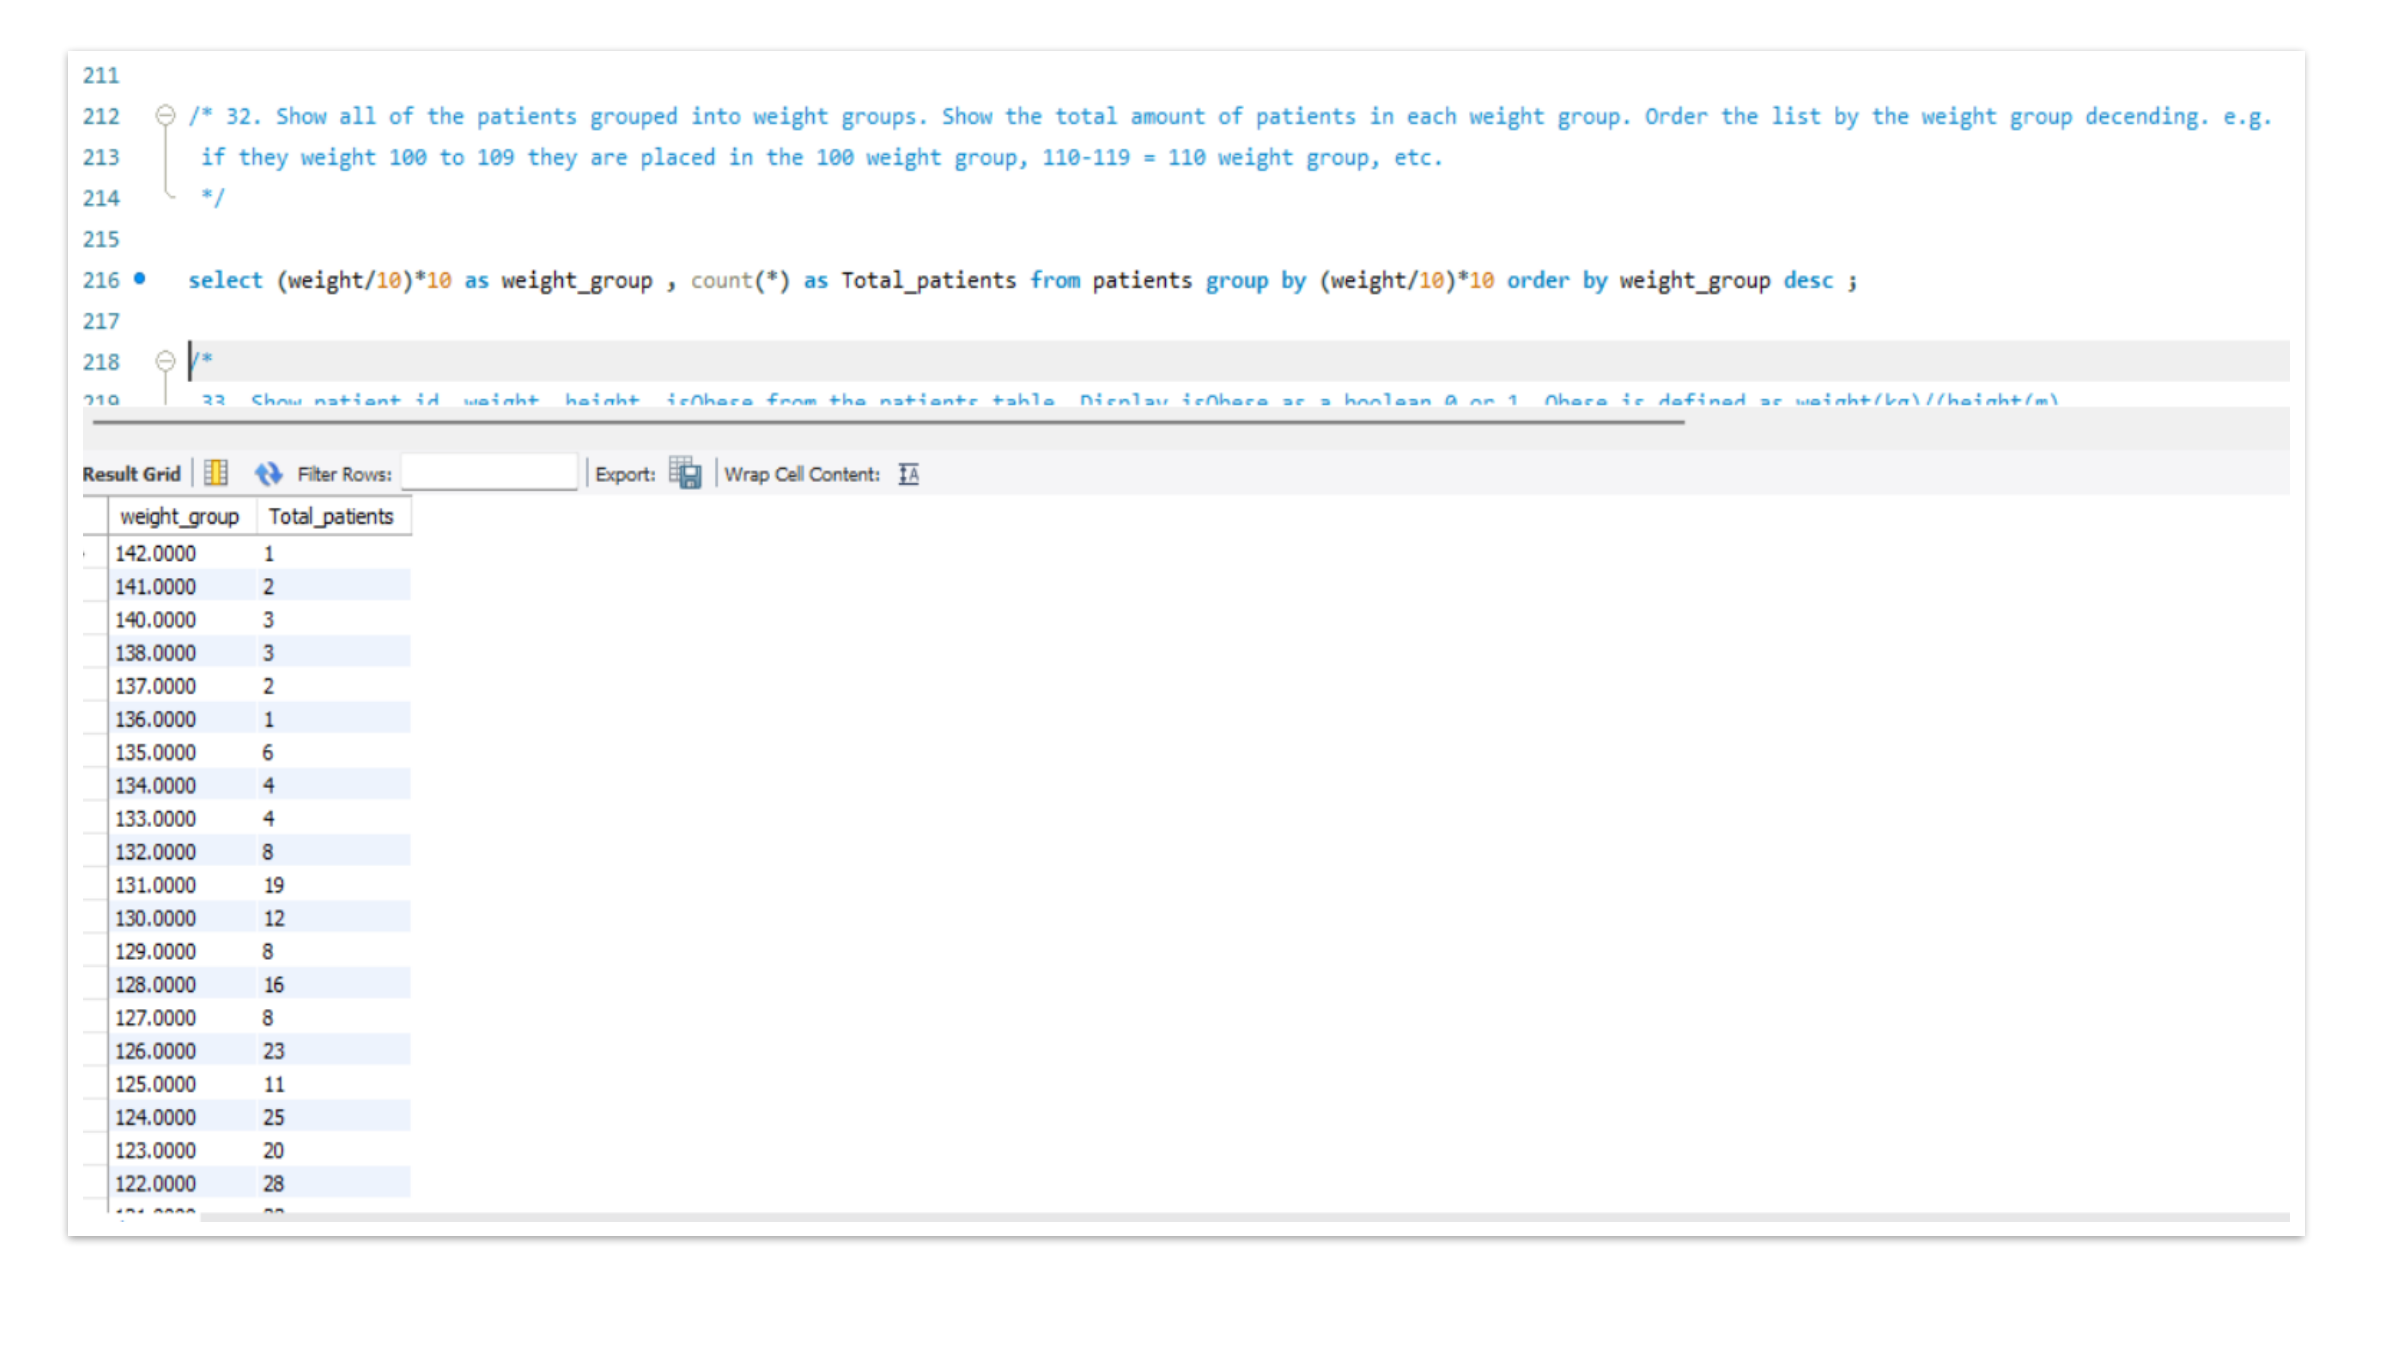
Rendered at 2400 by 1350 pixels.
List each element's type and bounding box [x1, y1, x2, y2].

picture [82, 65, 2291, 1222]
